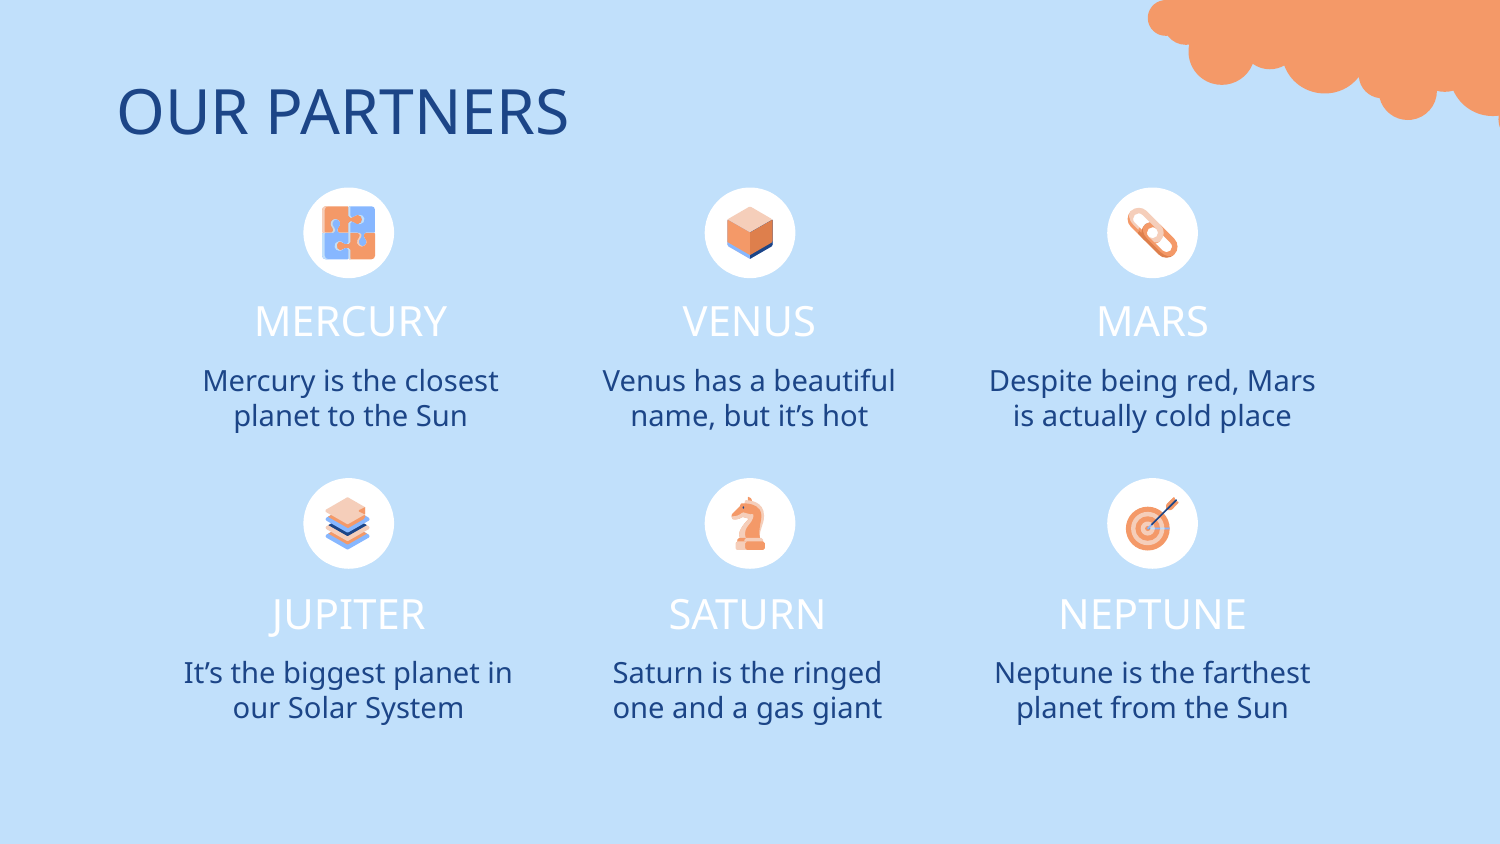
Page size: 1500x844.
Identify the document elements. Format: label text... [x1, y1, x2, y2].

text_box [731, 496, 766, 551]
subtitle Mercury is the closest planet to the Sun [170, 347, 532, 454]
title VENUS [595, 254, 904, 347]
title SATURN [593, 546, 902, 638]
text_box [324, 497, 371, 550]
text_box [1147, 0, 1500, 128]
subtitle Despite being red, Mars is actually cold place [966, 347, 1339, 454]
subtitle Venus has a beautiful name, but it’s hot [579, 347, 920, 454]
subtitle Neptune is the farthest planet from the Sun [966, 638, 1339, 745]
subtitle It’s the biggest planet in our Solar System [168, 638, 530, 745]
text_box [303, 187, 395, 279]
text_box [321, 206, 376, 260]
text_box [303, 478, 395, 569]
text_box [1107, 187, 1198, 279]
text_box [1125, 497, 1180, 551]
title NEPTUNE [998, 546, 1307, 638]
text_box [704, 187, 796, 279]
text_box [1126, 207, 1179, 259]
title JUPITER [194, 546, 504, 638]
text_box [704, 478, 796, 569]
title MARS [998, 254, 1307, 347]
title MERCURY [196, 254, 505, 347]
subtitle Saturn is the ringed one and a gas giant [577, 638, 918, 745]
title OUR PARTNERS [101, 67, 878, 163]
text_box [1107, 478, 1198, 569]
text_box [726, 206, 773, 260]
